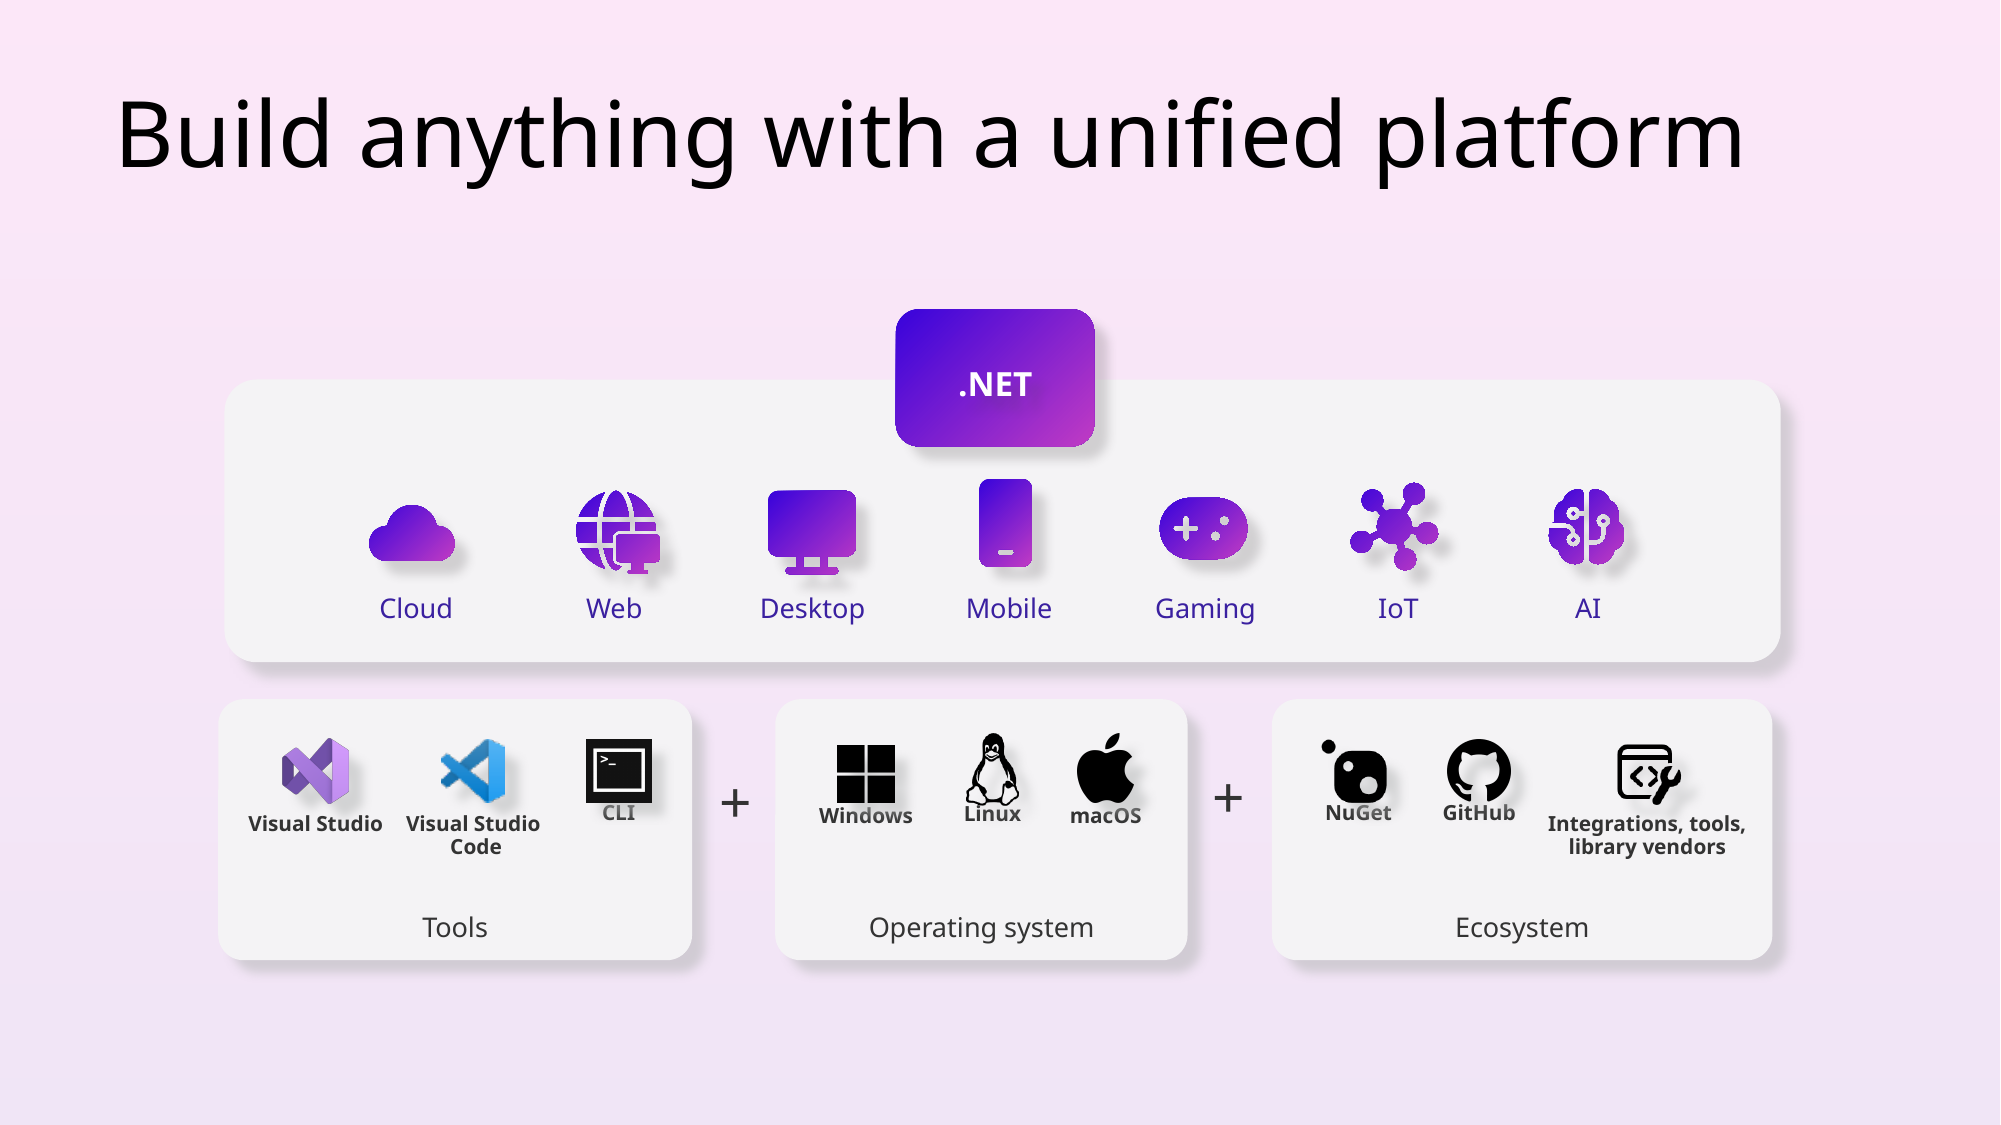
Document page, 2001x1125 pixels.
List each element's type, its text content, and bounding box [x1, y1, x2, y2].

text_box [895, 308, 1095, 447]
title Build anything with a unified platform [99, 70, 1900, 206]
text_box [603, 490, 629, 517]
text_box [578, 492, 605, 517]
text_box [602, 522, 630, 543]
text_box AI [1490, 595, 1687, 625]
text_box [369, 505, 455, 561]
text_box [1589, 489, 1624, 565]
text_box Mobile [910, 595, 1106, 625]
text_box Web [511, 595, 709, 625]
text_box IoT [1295, 595, 1490, 625]
text_box [576, 522, 597, 543]
text_box [224, 379, 1781, 663]
text_box [603, 548, 622, 571]
text_box [616, 534, 660, 574]
text_box [1159, 497, 1248, 560]
text_box [1350, 482, 1439, 571]
text_box [635, 522, 656, 531]
text_box [979, 479, 1032, 567]
text_box [768, 490, 856, 575]
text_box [1181, 698, 1773, 961]
text_box Gaming [1106, 595, 1295, 625]
text_box [580, 548, 605, 569]
text_box Cloud [313, 595, 511, 625]
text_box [688, 698, 1181, 961]
text_box Desktop [709, 595, 910, 625]
text_box [1548, 489, 1584, 565]
text_box [627, 492, 654, 517]
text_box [216, 698, 688, 961]
